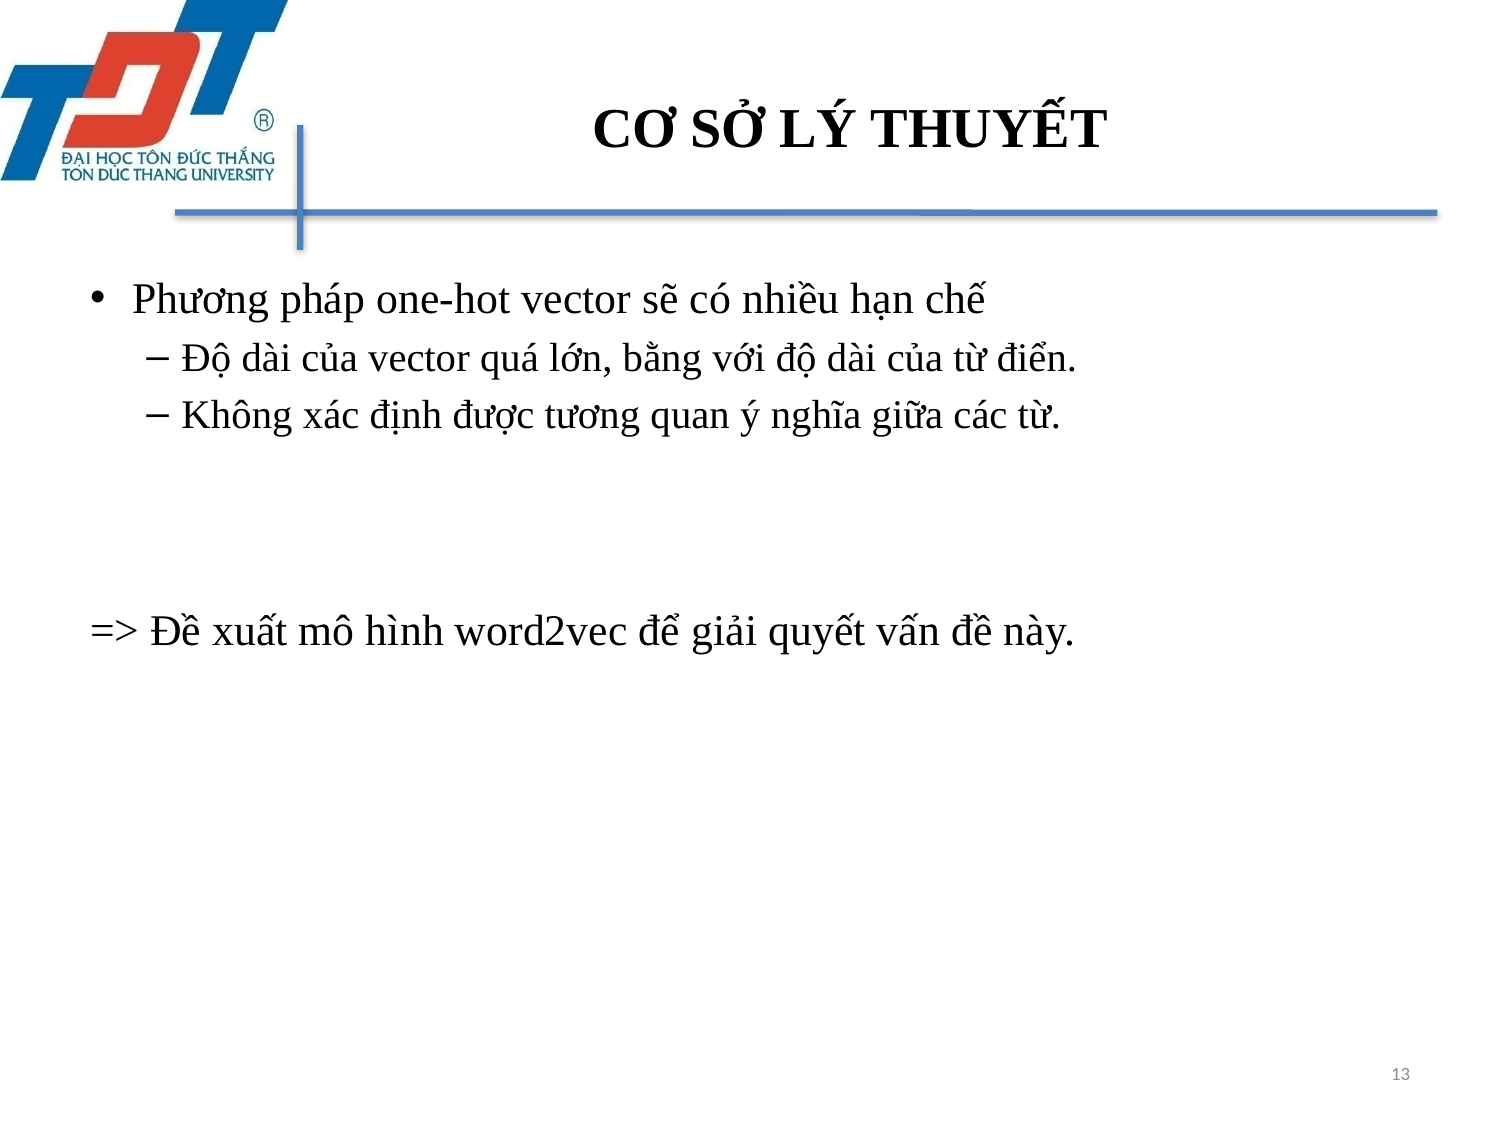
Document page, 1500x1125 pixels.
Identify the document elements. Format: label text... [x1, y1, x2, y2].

slide_number 13 [1074, 1042, 1425, 1103]
list Phương pháp one-hot vector sẽ có nhiều hạn chế Độ dài của vector quá lớn, bằng với độ dài của từ điển. Không xác định được tương quan ý nghĩa giữa các từ. => Đề xuất mô hình word2vec để giải quyết vấn đề này. [75, 262, 1425, 1005]
picture [0, 0, 288, 181]
title CƠ SỞ LÝ THUYẾT [174, 31, 1500, 219]
